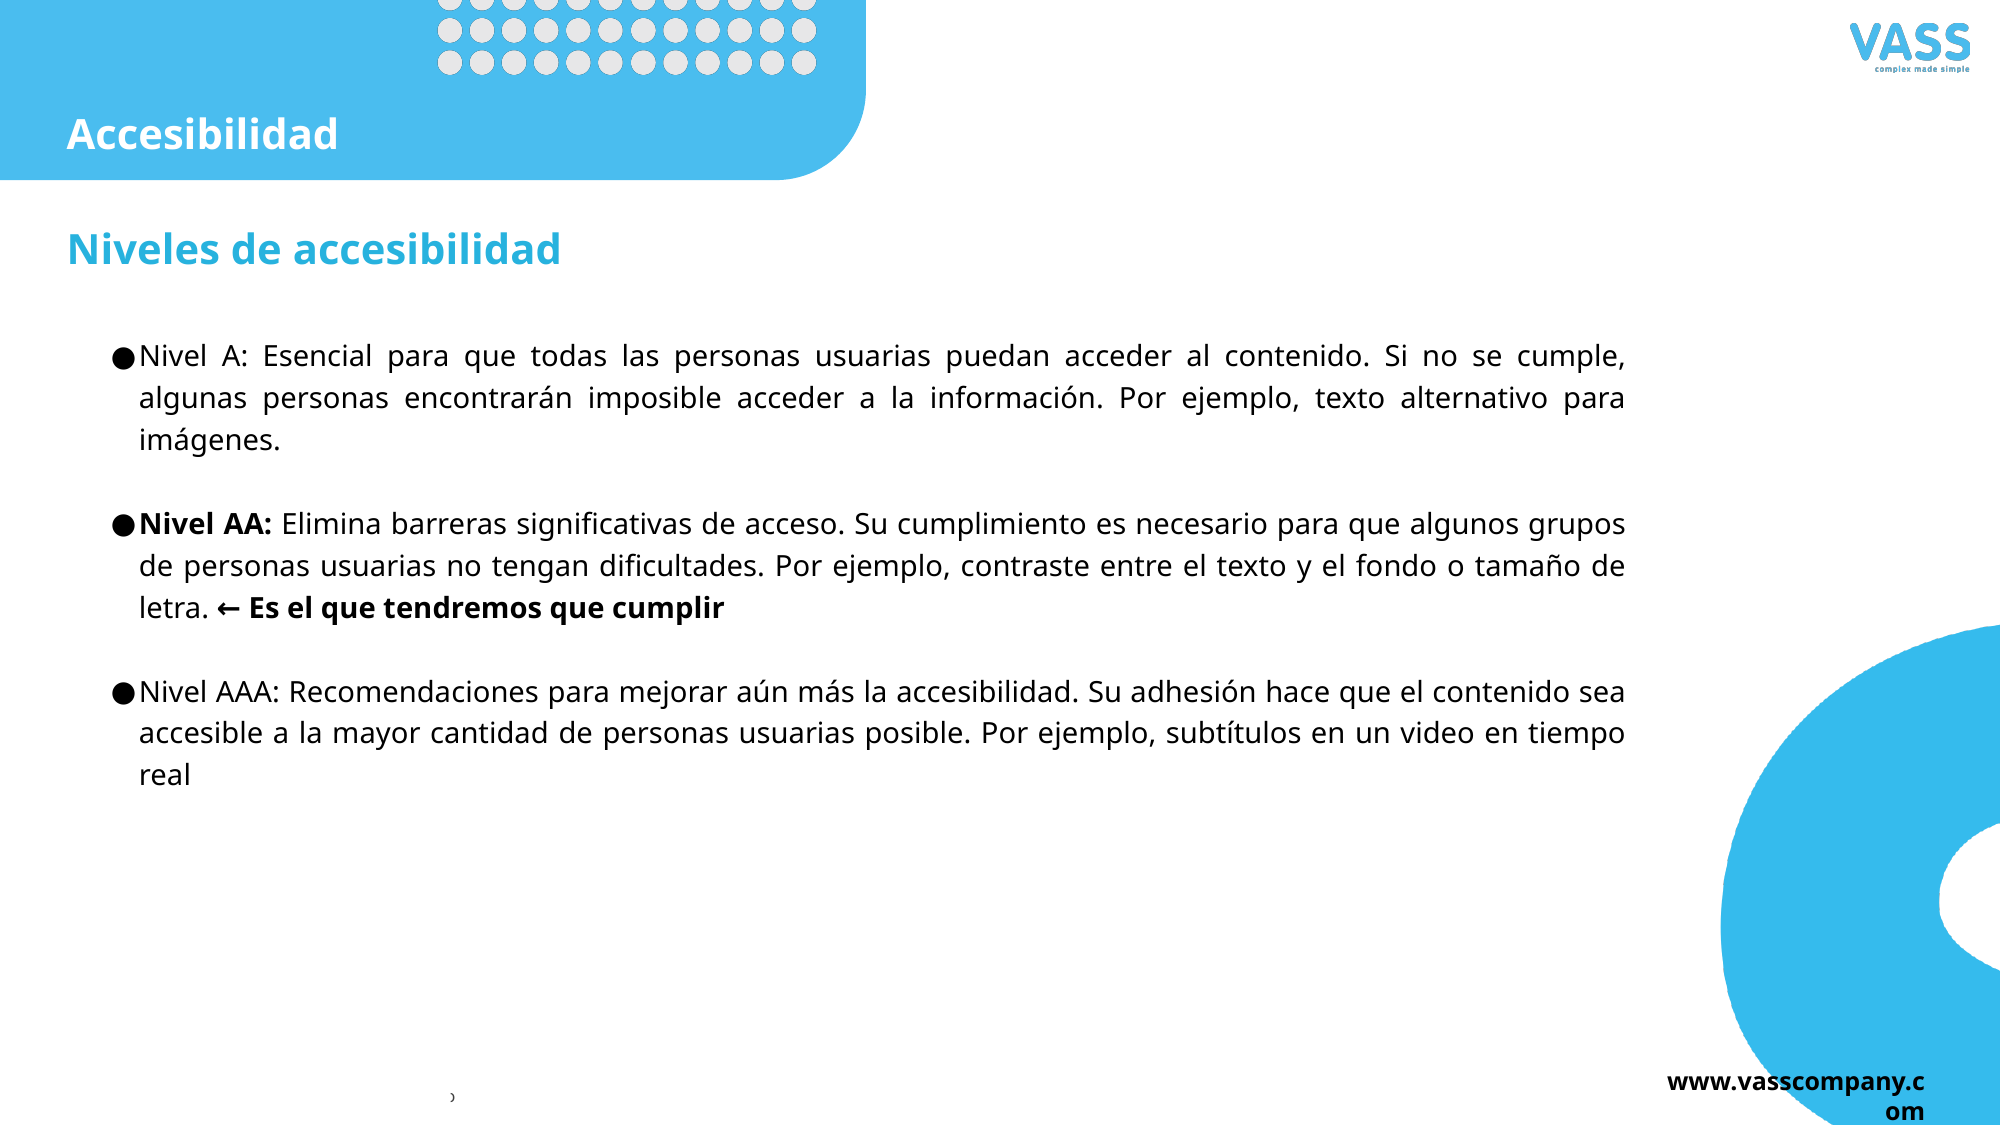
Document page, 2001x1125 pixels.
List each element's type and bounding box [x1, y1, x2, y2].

picture [0, 0, 2000, 1125]
text_box [0, 0, 867, 181]
